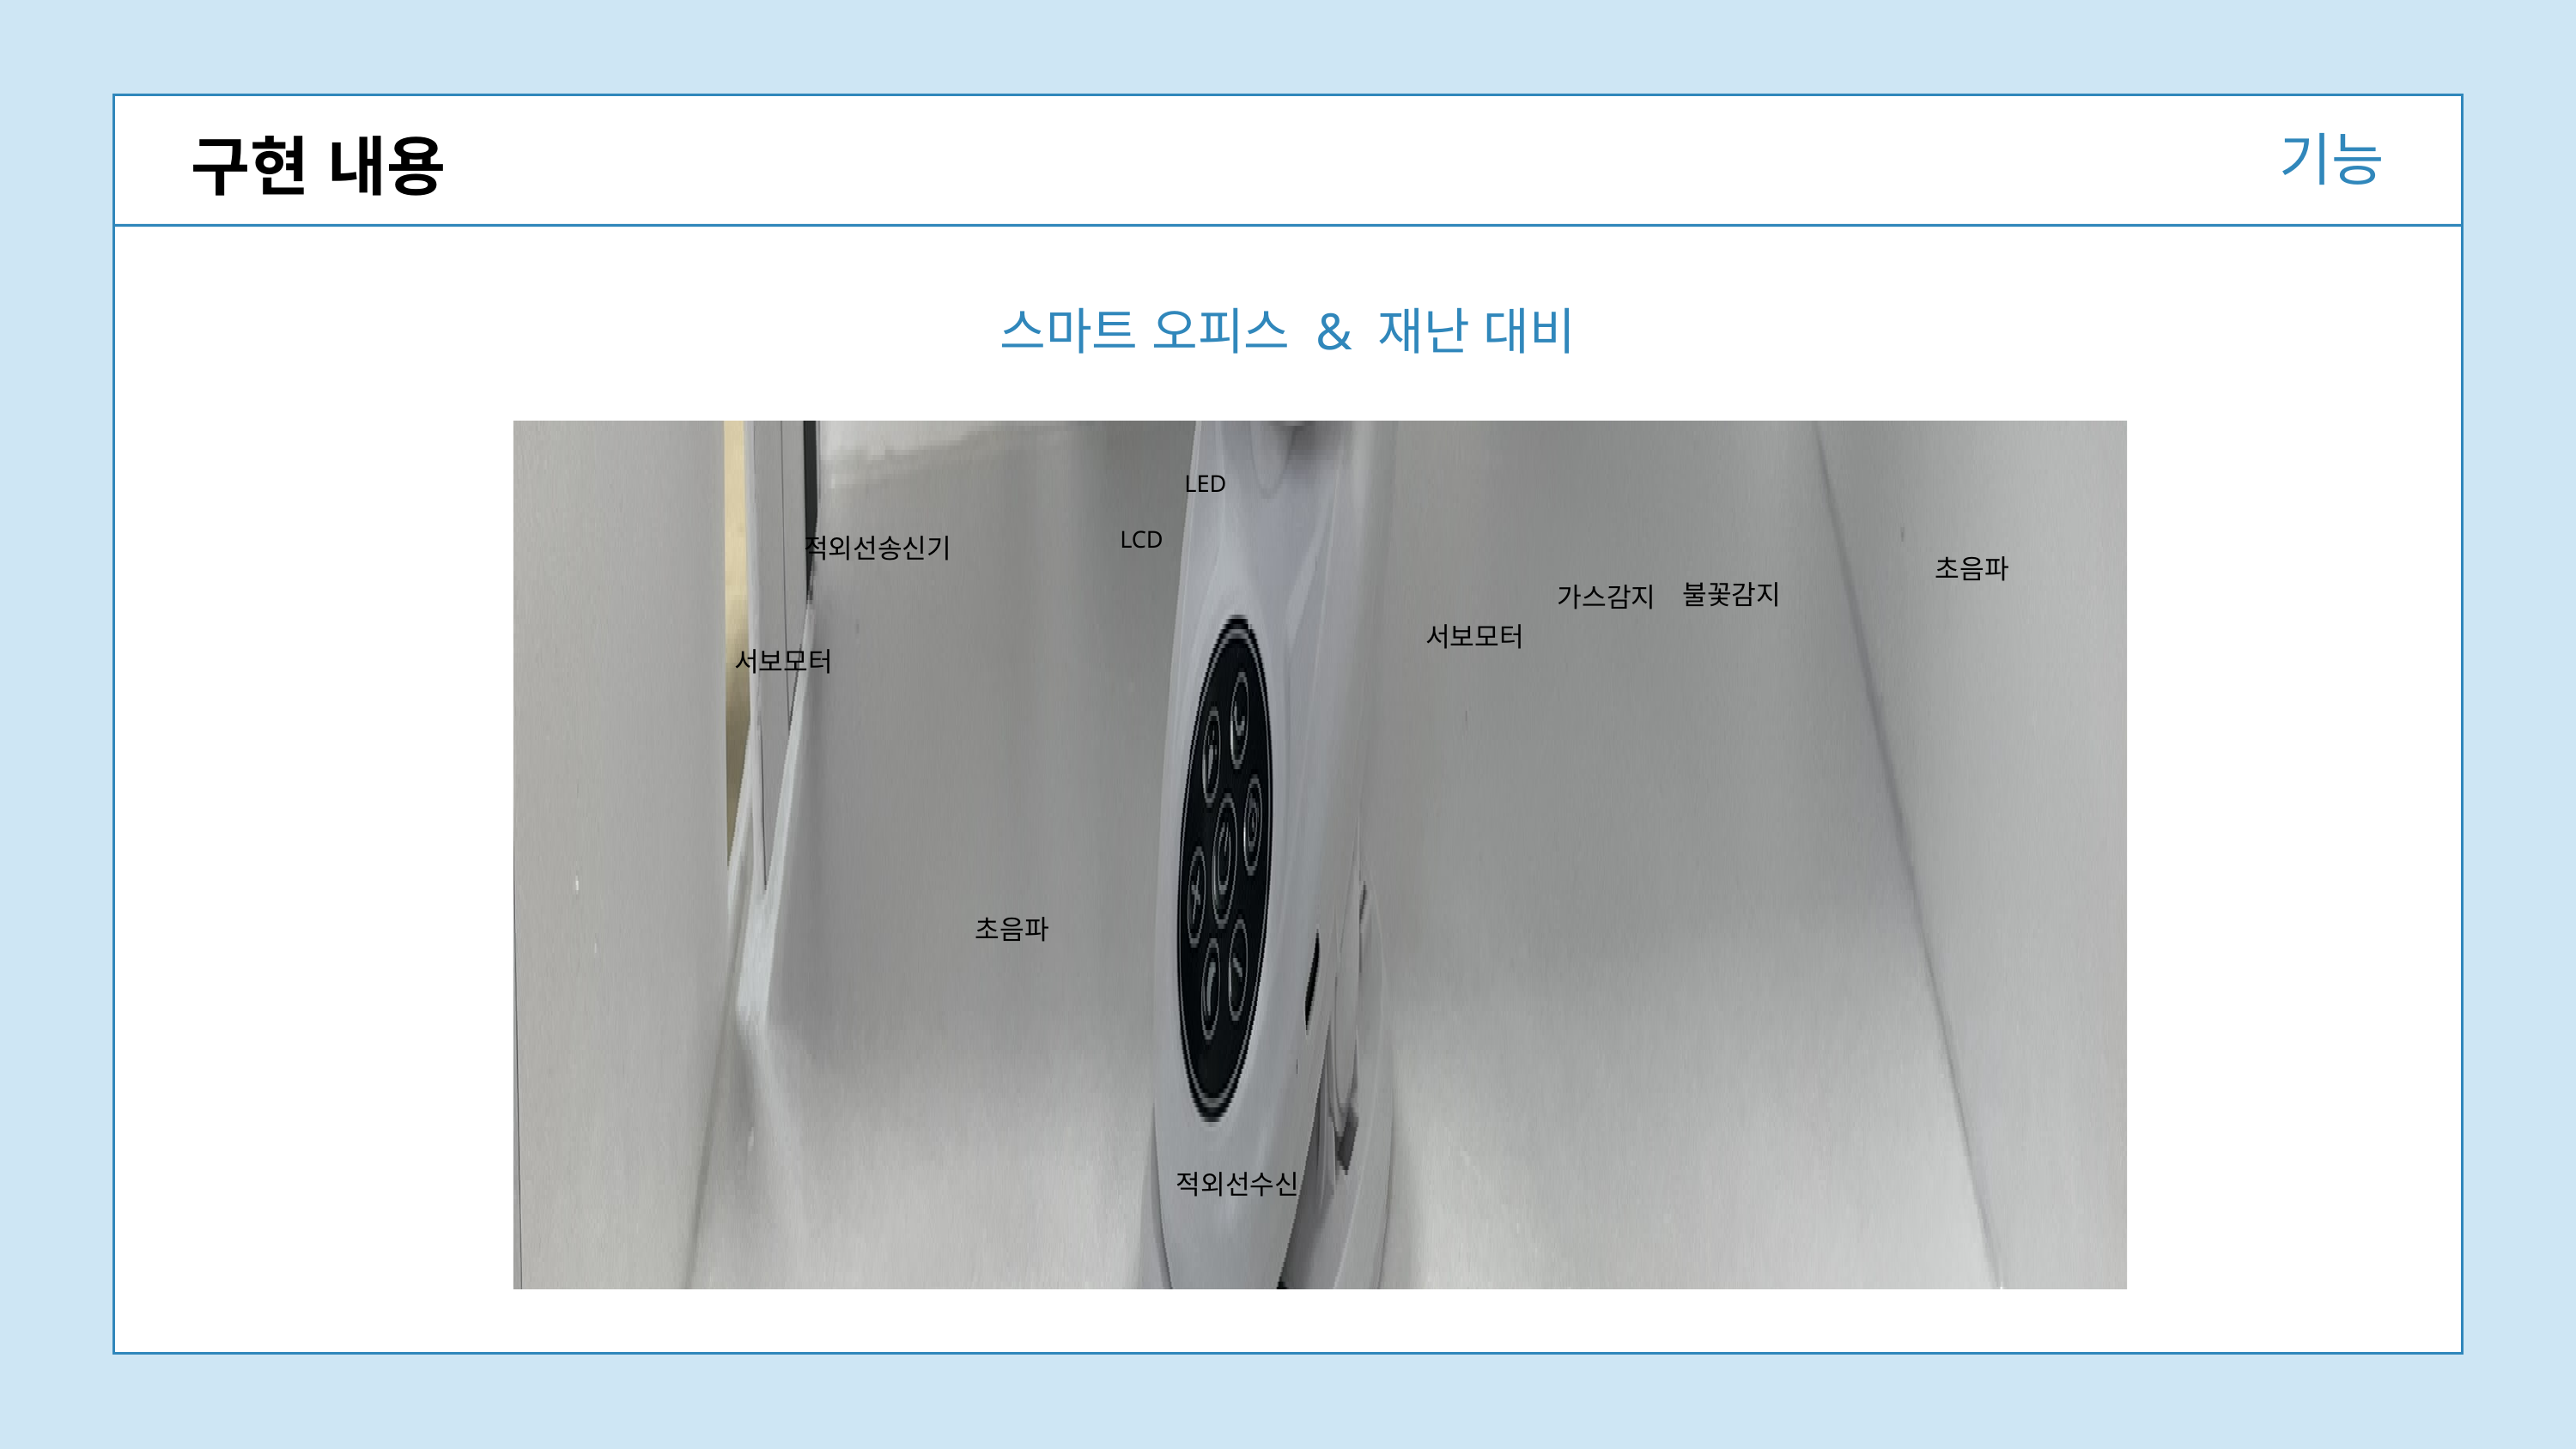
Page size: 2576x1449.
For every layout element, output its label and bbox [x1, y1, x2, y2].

text_box [113, 69, 2463, 1354]
picture [513, 421, 2128, 1289]
